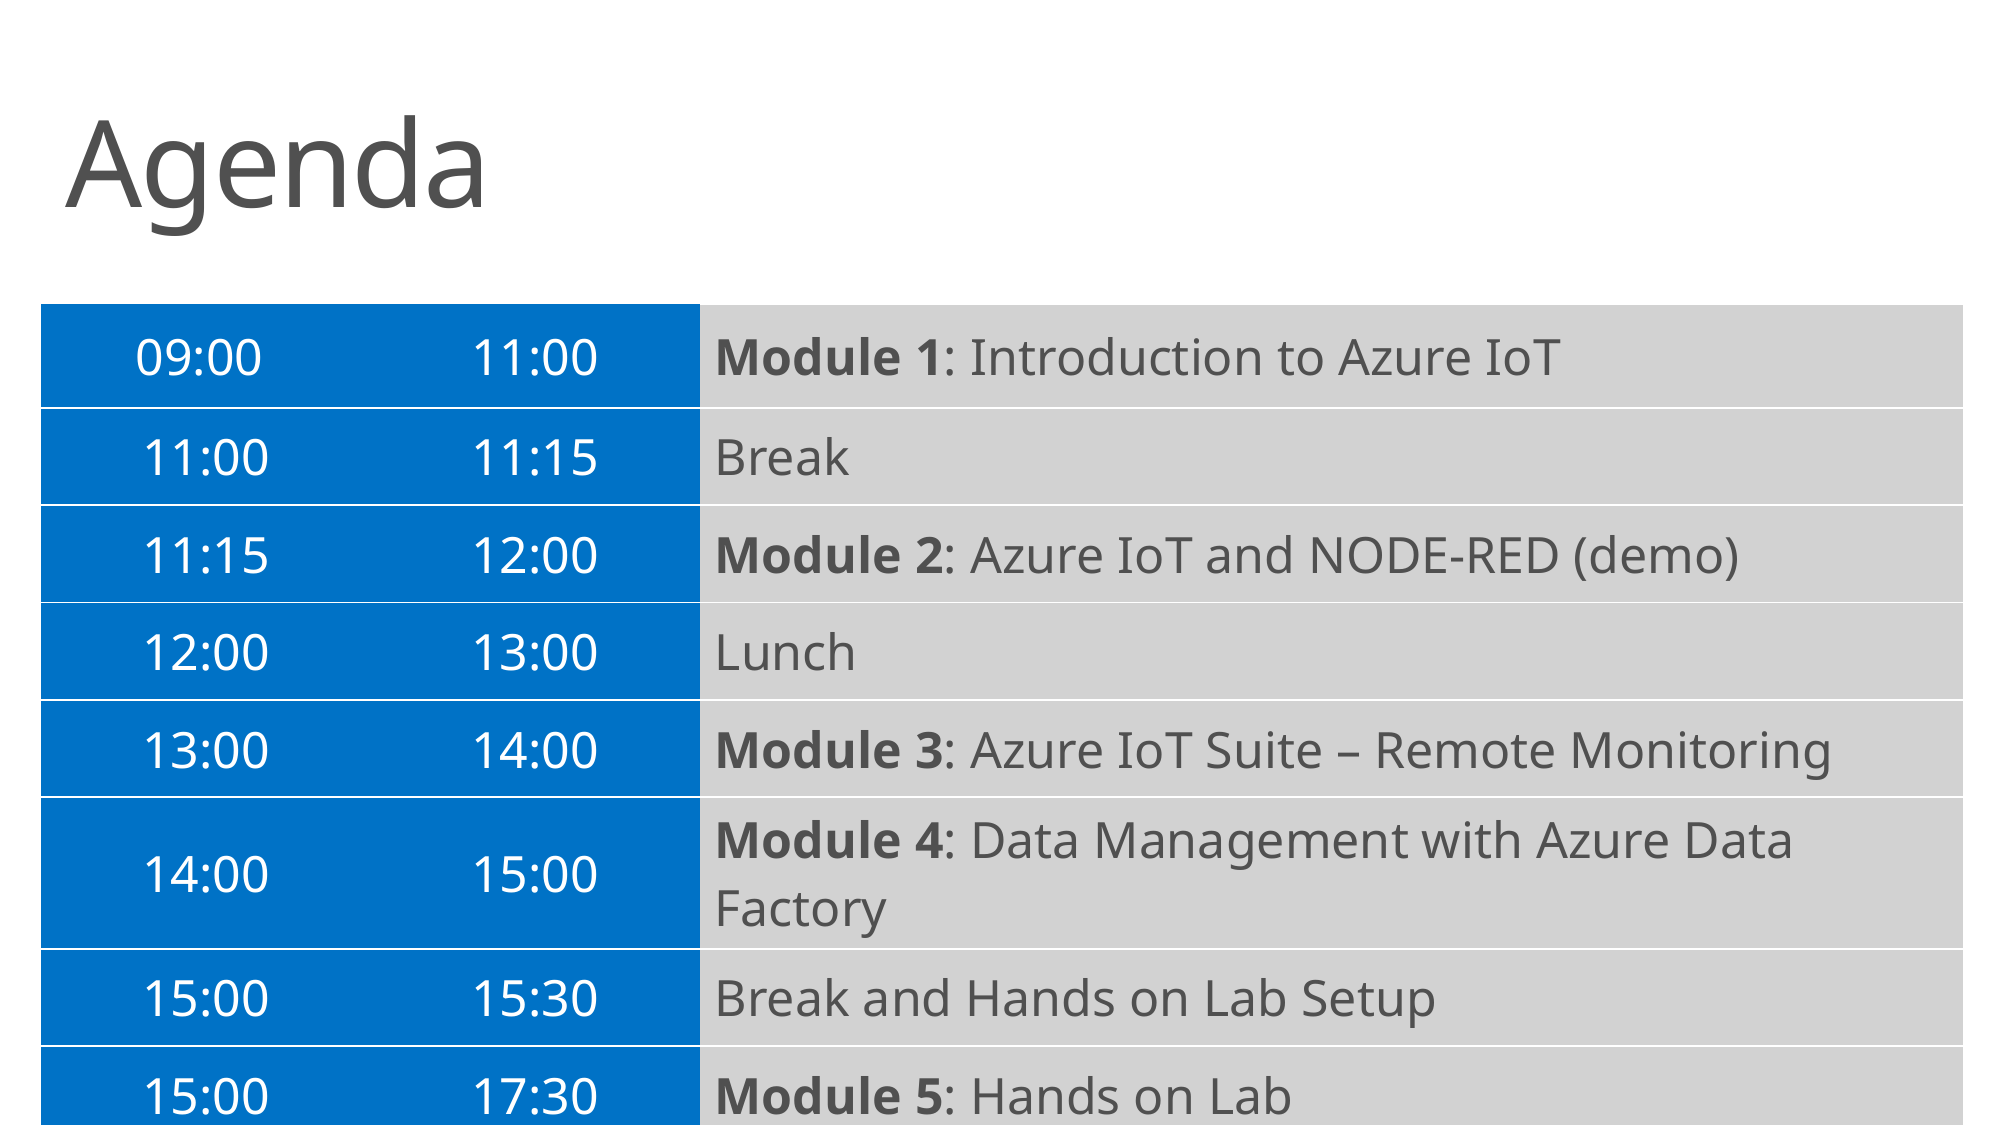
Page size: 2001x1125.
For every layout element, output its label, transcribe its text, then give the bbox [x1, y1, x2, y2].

table_header 11:00 [370, 304, 700, 407]
text_box Agenda [41, 88, 1960, 216]
table_cell Module 3: Azure IoT Suite – Remote Monitoring [700, 701, 1963, 796]
table_header 09:00 [41, 304, 370, 407]
table_cell 15:00 [41, 950, 370, 1045]
table_cell Module 2: Azure IoT and NODE-RED (demo) [700, 506, 1963, 602]
table_cell 15:00 [370, 798, 700, 948]
table_cell 13:00 [41, 701, 370, 796]
table_header Module 1: Introduction to Azure IoT [700, 305, 1963, 407]
table_cell 14:00 [370, 701, 700, 796]
table_cell Break and Hands on Lab Setup [700, 950, 1963, 1045]
table_cell Module 5: Hands on Lab [700, 1047, 1963, 1125]
table_cell 11:00 [41, 409, 370, 504]
table_cell 11:15 [41, 506, 370, 602]
table_cell 14:00 [41, 798, 370, 948]
table_cell 17:30 [370, 1047, 700, 1125]
table_cell 11:15 [370, 409, 700, 504]
table_cell 15:00 [41, 1047, 370, 1125]
table_cell Break [700, 409, 1963, 504]
table_cell Module 4: Data Management with Azure Data Factory [700, 798, 1963, 948]
table_cell 12:00 [41, 603, 370, 699]
table_cell Lunch [700, 603, 1963, 699]
table_cell 13:00 [370, 603, 700, 699]
table_cell 12:00 [370, 506, 700, 602]
table_cell 15:30 [370, 950, 700, 1045]
